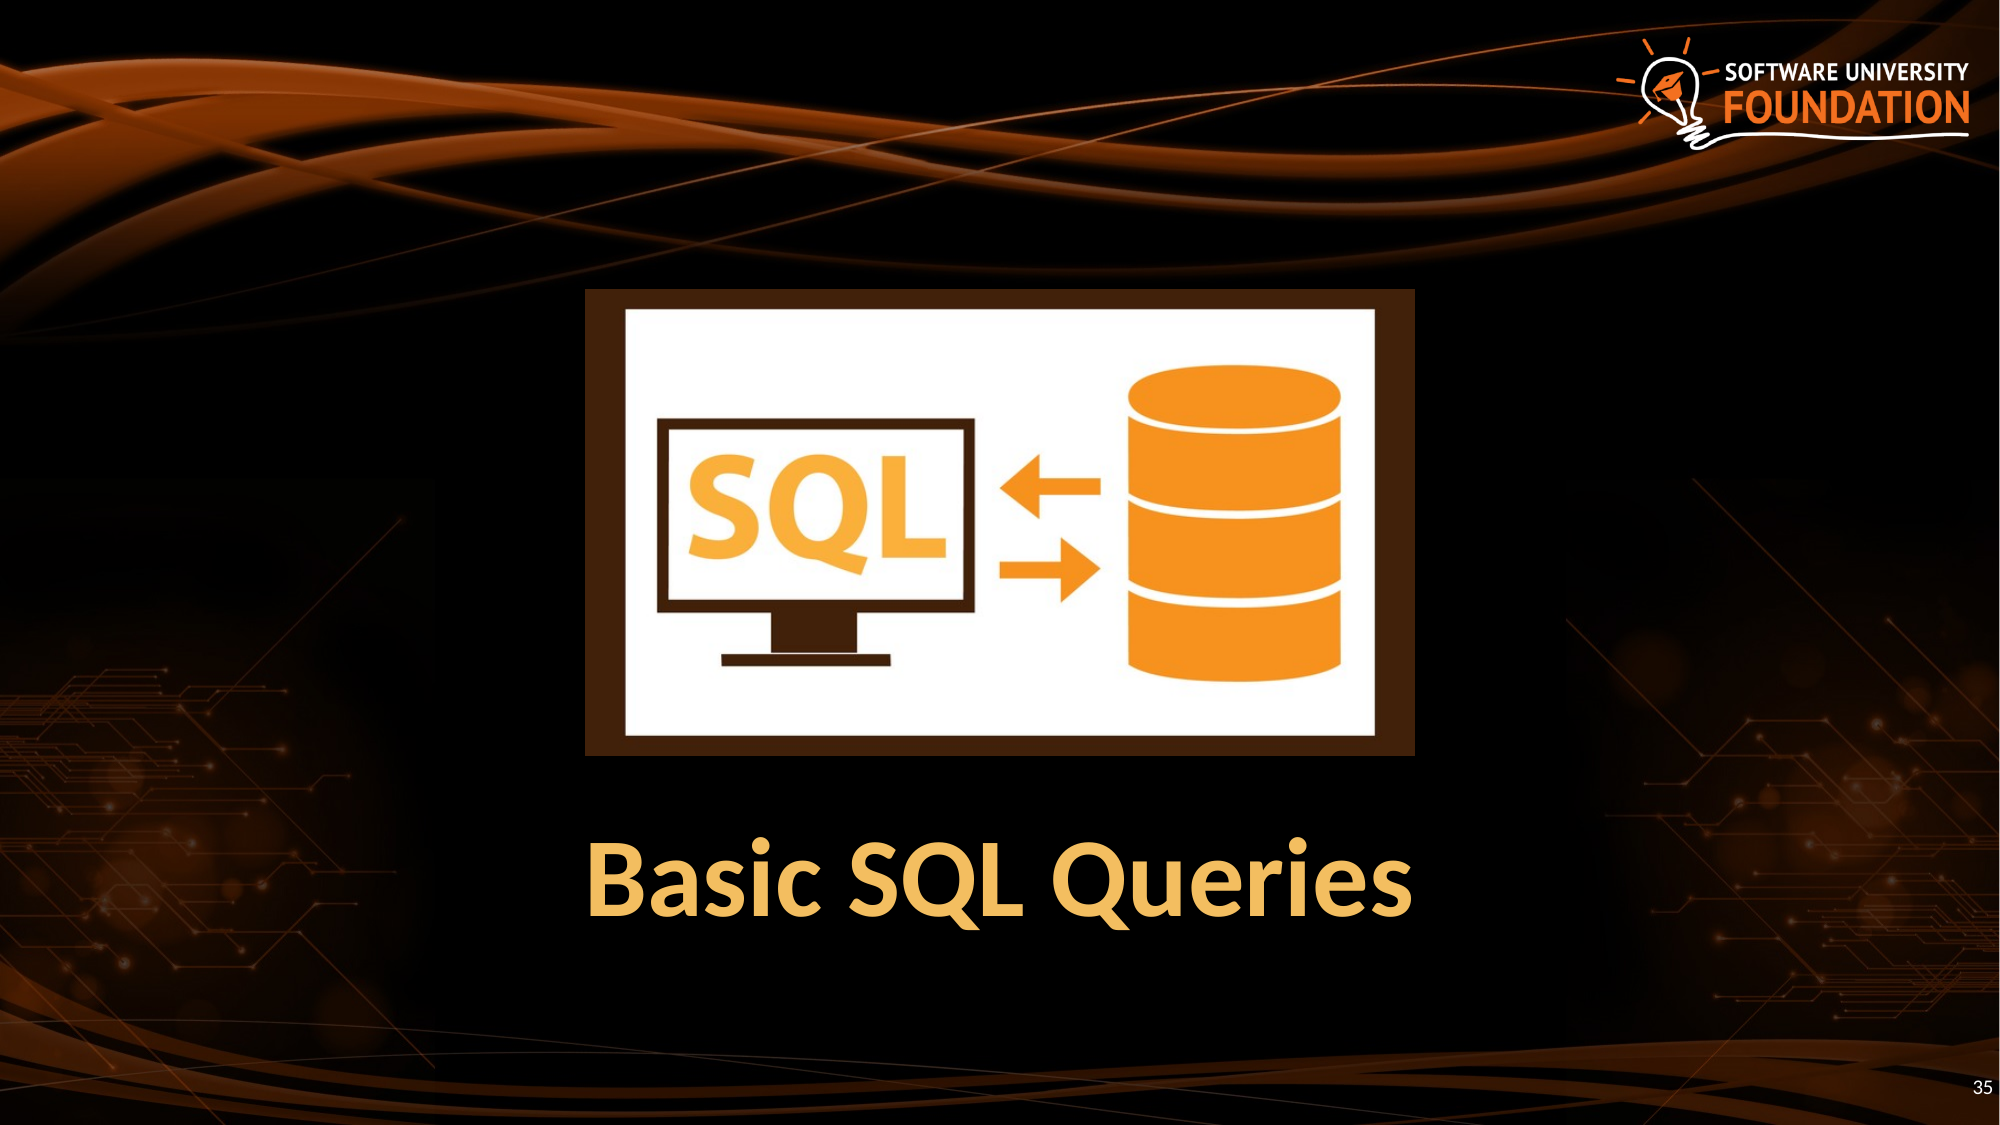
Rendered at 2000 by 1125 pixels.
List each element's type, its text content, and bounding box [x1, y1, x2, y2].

title Basic SQL Queries [149, 812, 1850, 948]
picture [0, 0, 2000, 1125]
slide_number ‹#› [1929, 1070, 2000, 1103]
